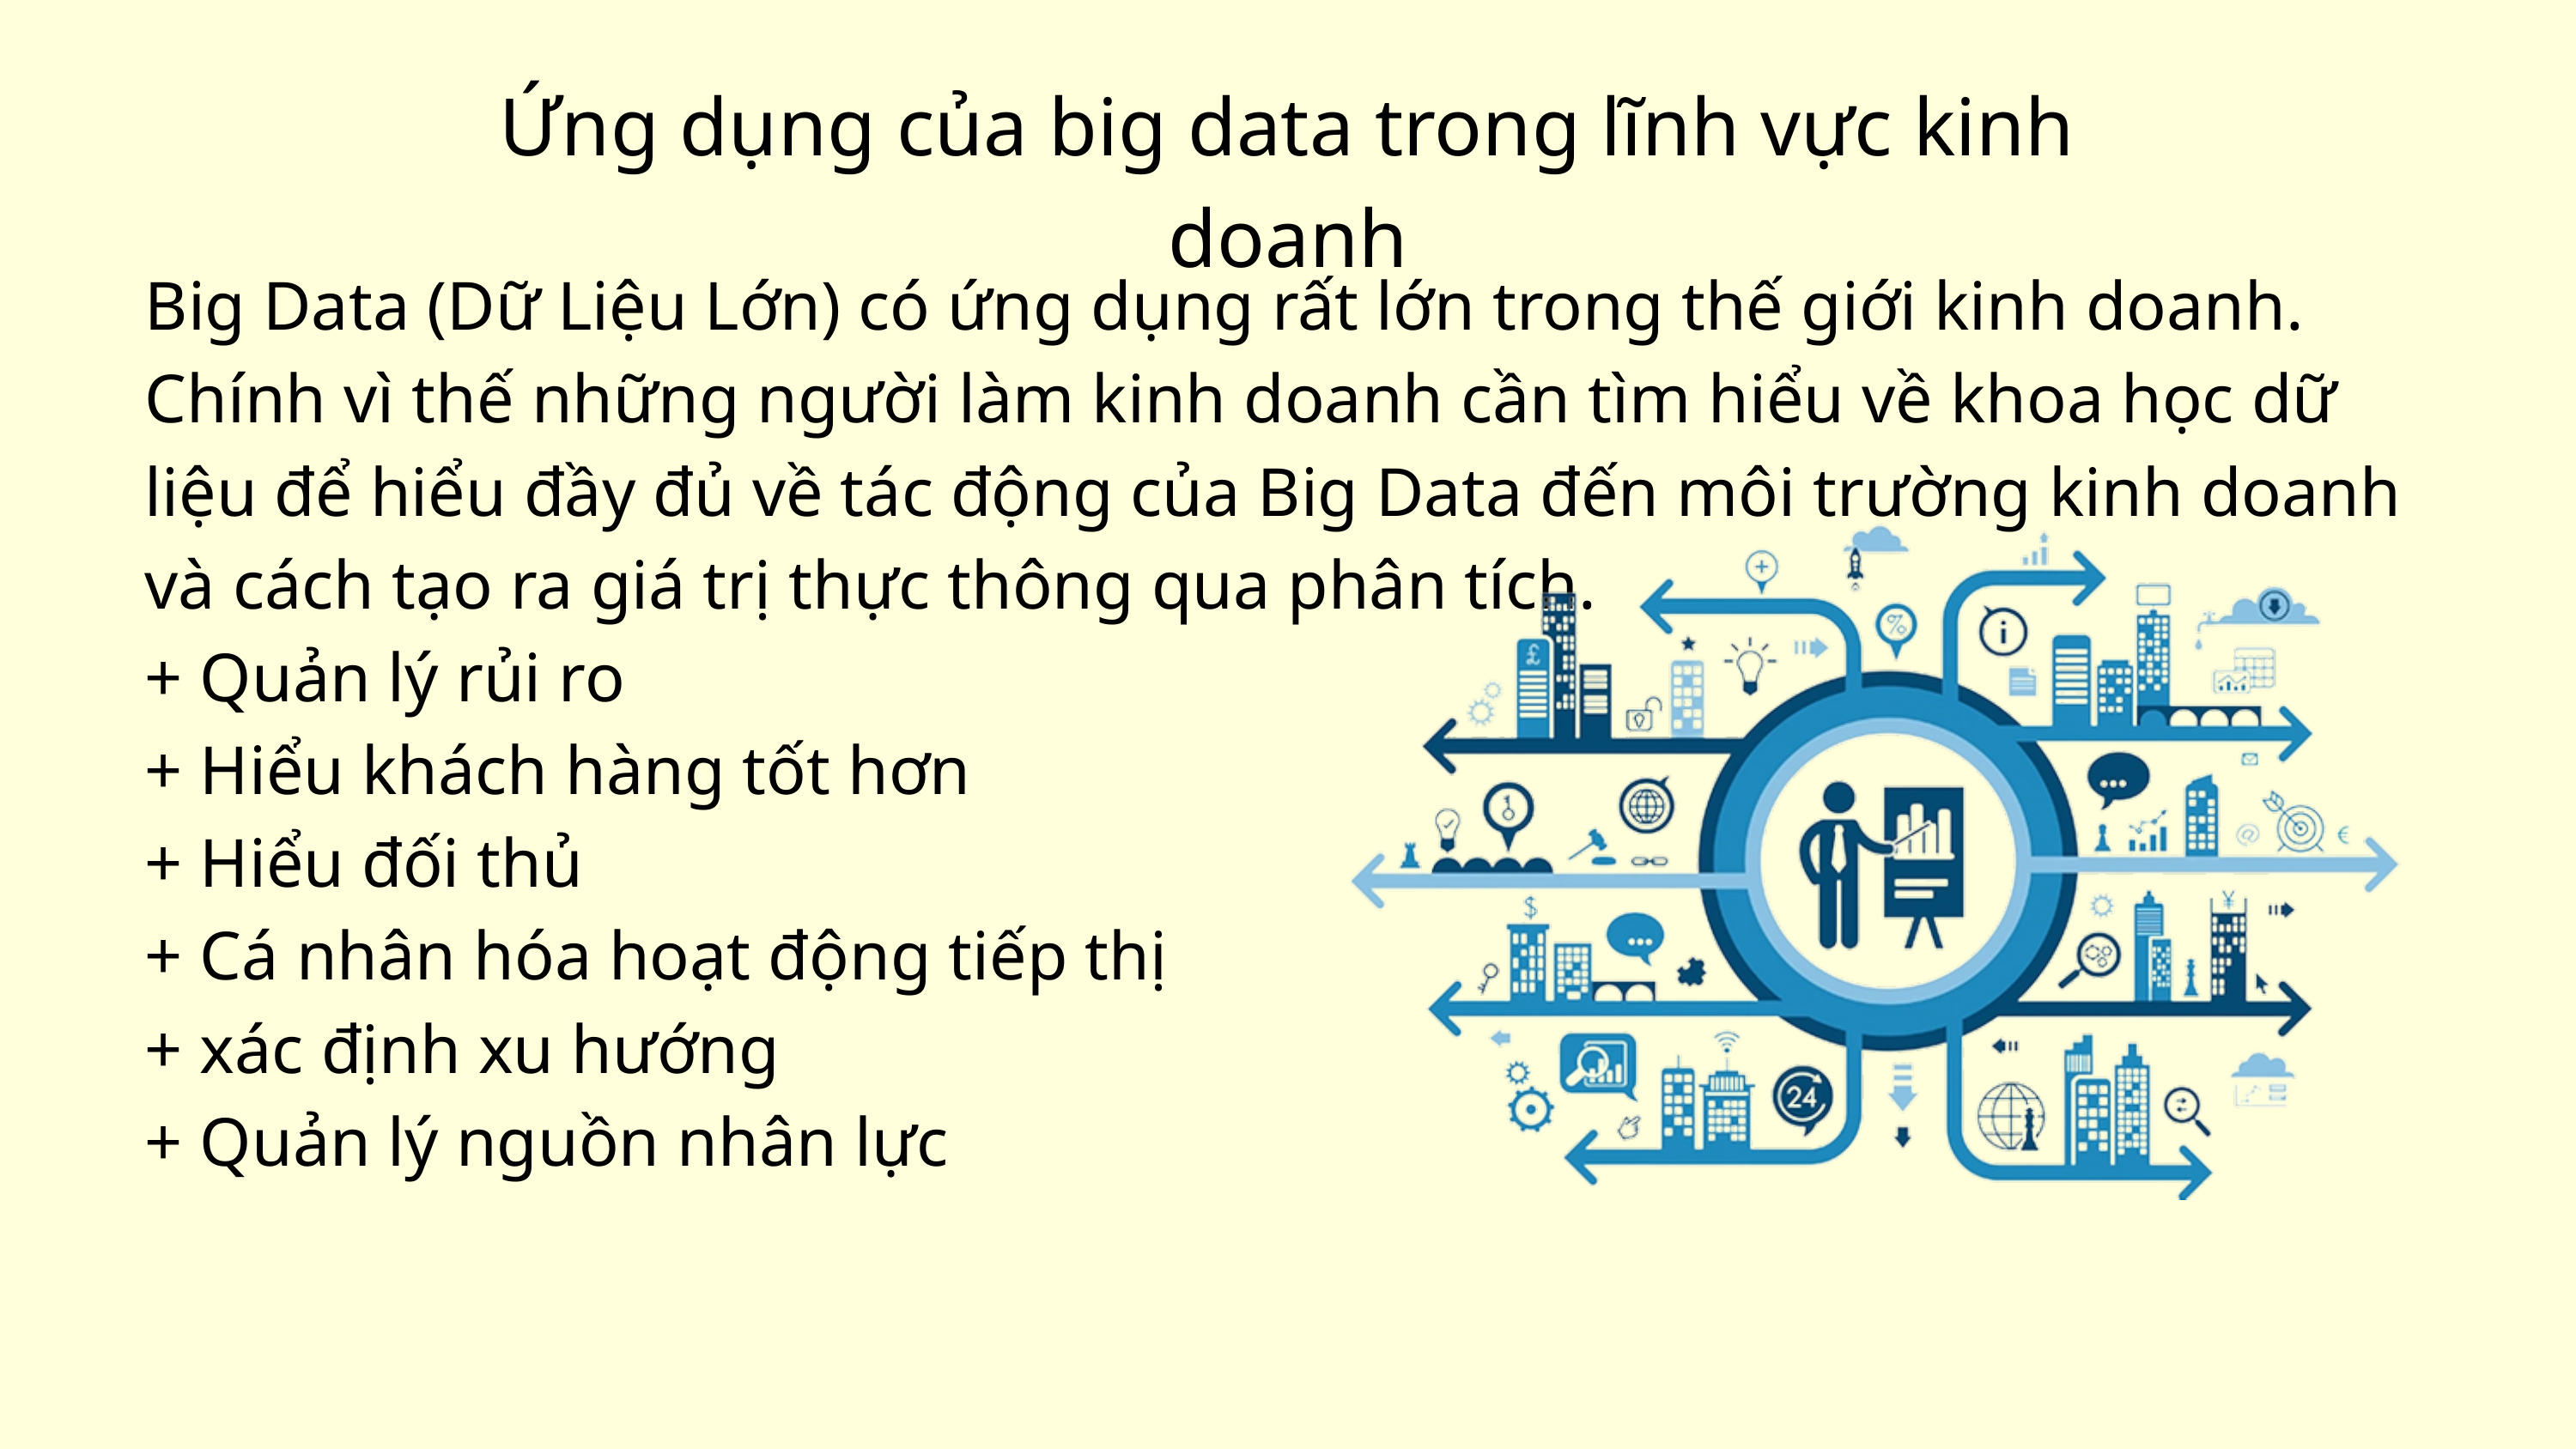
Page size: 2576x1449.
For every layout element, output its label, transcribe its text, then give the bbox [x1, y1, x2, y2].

text_box Big Data (Dữ Liệu Lớn) có ứng dụng rất lớn trong thế giới kinh doanh. Chính vì thế những người làm kinh doanh cần tìm hiểu về khoa học dữ liệu để hiểu đầy đủ về tác động của Big Data đến môi trường kinh doanh và cách tạo ra giá trị thực thông qua phân tích. + Quản lý rủi ro + Hiểu khách hàng tốt hơn + Hiểu đối thủ + Cá nhân hóa hoạt động tiếp thị + xác định xu hướng + Quản lý nguồn nhân lực [144, 250, 2432, 1179]
text_box Ứng dụng của big data trong lĩnh vực kinh doanh [374, 60, 2202, 283]
picture [1337, 515, 2432, 1200]
